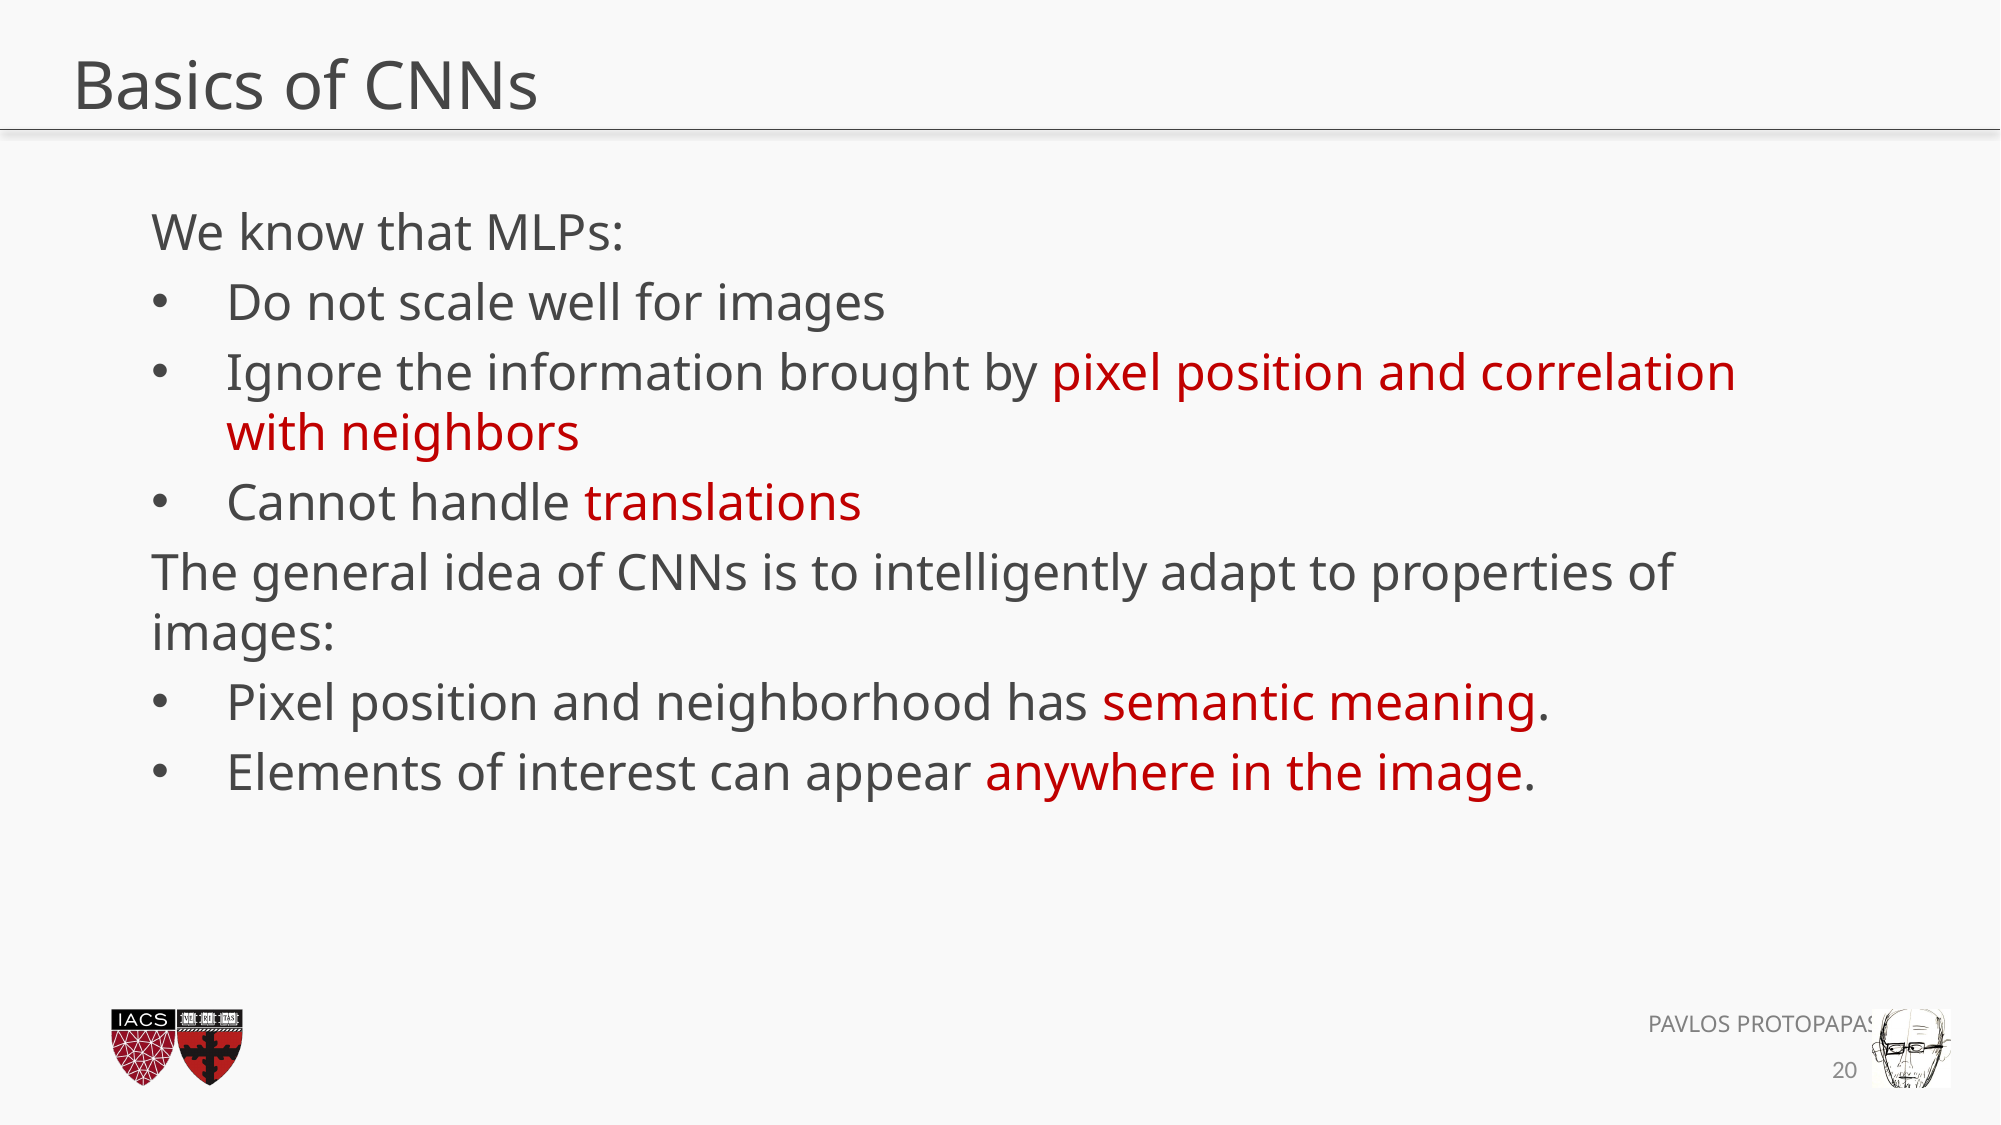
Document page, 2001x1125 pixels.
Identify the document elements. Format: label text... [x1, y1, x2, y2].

list We know that MLPs: Do not scale well for images Ignore the information brought by pixel position and correlation with neighbors Cannot handle translations The general idea of CNNs is to intelligently adapt to properties of images: Pixel position and neighborhood has semantic meaning. Elements of interest can appear anywhere in the image. [136, 193, 1831, 920]
title Basics of CNNs [57, 35, 1943, 162]
picture [109, 1009, 243, 1086]
slide_number 20 [1405, 1038, 1873, 1099]
picture [1872, 1009, 1951, 1088]
